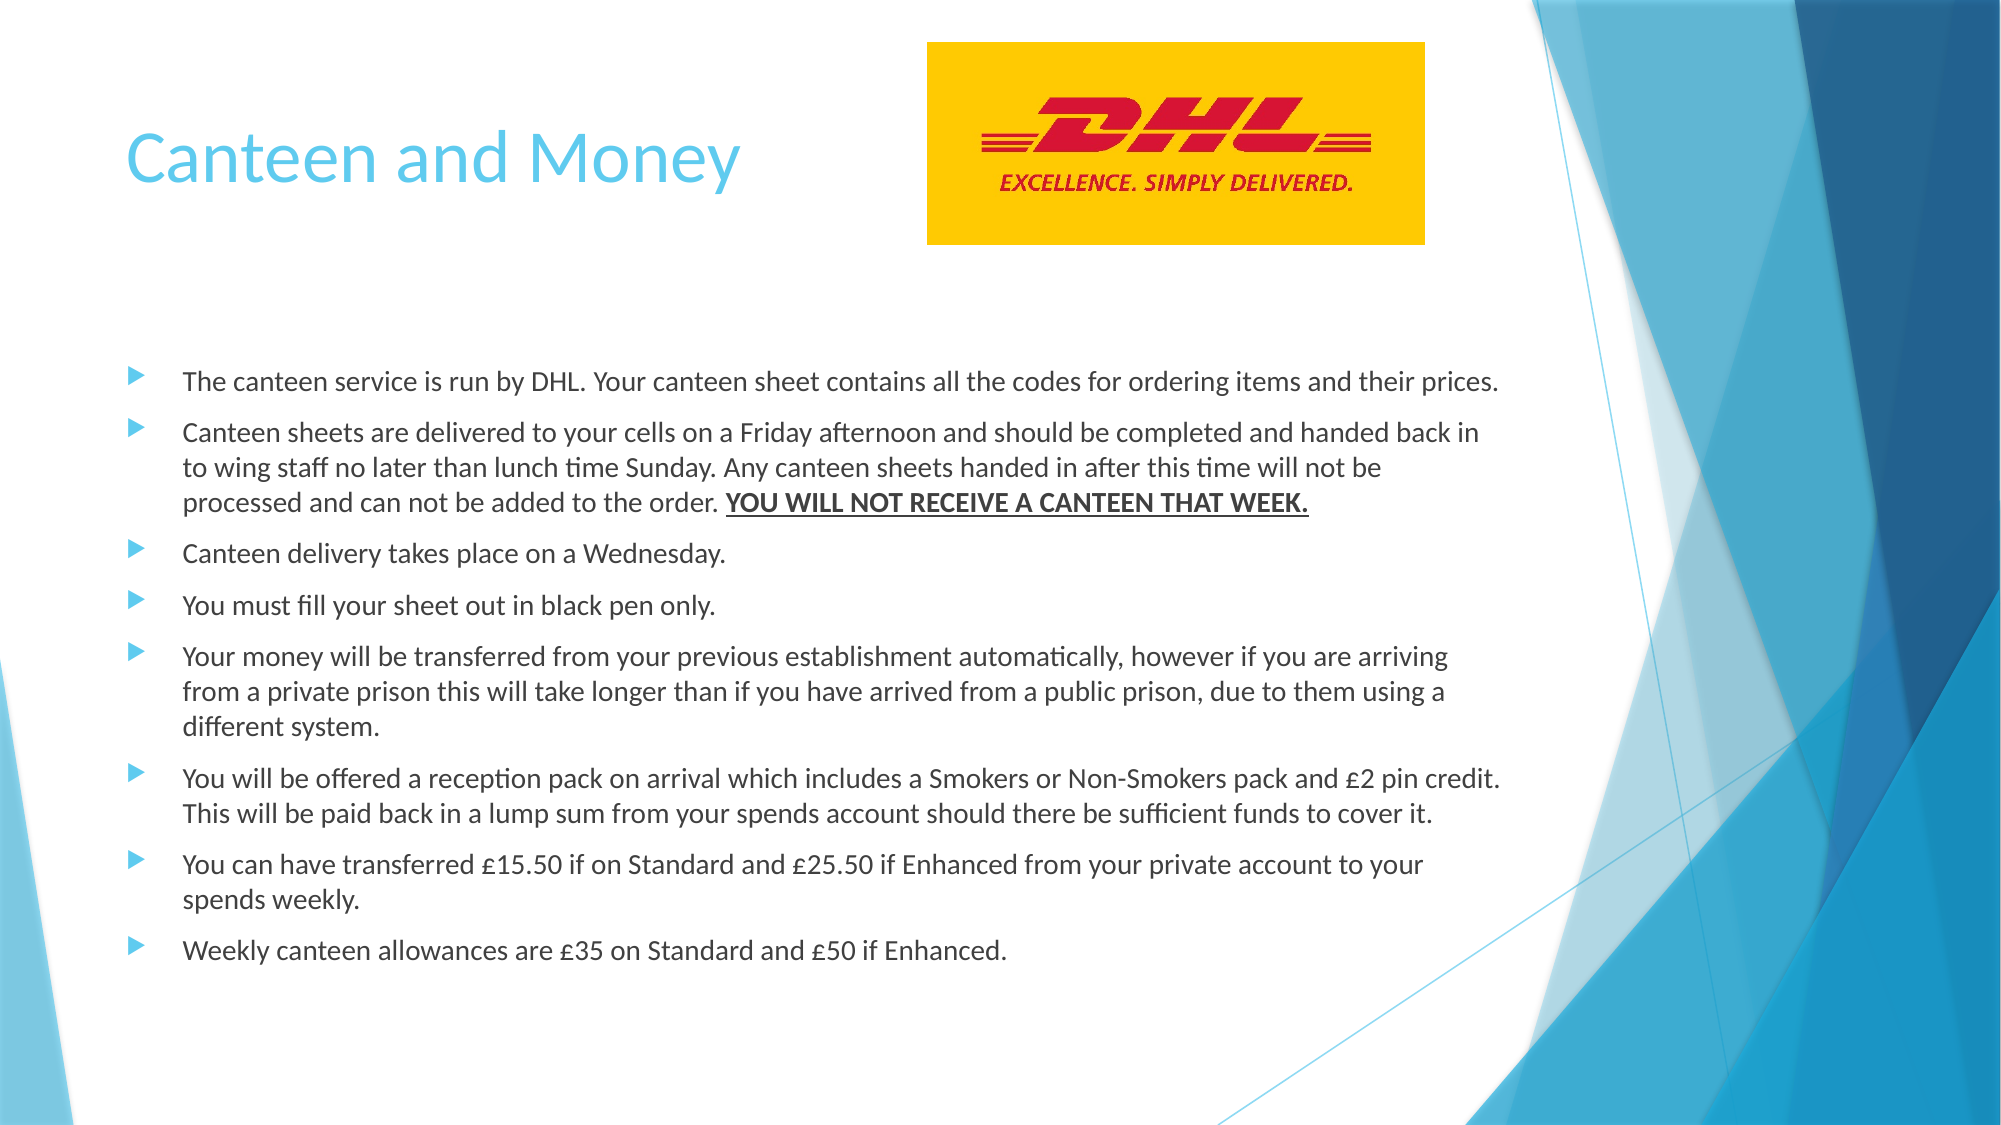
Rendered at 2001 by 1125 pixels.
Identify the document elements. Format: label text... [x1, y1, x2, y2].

picture [926, 42, 1425, 245]
list The canteen service is run by DHL. Your canteen sheet contains all the codes for ordering items and their prices. Canteen sheets are delivered to your cells on a Friday afternoon and should be completed and handed back in to wing staff no later than lunch time Sunday. Any canteen sheets handed in after this time will not be processed and can not be added to the order. YOU WILL NOT RECEIVE A CANTEEN THAT WEEK. Canteen delivery takes place on a Wednesday. You must fill your sheet out in black pen only. Your money will be transferred from your previous establishment automatically, however if you are arriving from a private prison this will take longer than if you have arrived from a public prison, due to them using a different system. You will be offered a reception pack on arrival which includes a Smokers or Non-Smokers pack and £2 pin credit. This will be paid back in a lump sum from your spends account should there be sufficient funds to cover it. You can have transferred £15.50 if on Standard and £25.50 if Enhanced from your private account to your spends weekly. Weekly canteen allowances are £35 on Standard and £50 if Enhanced. [111, 354, 1522, 992]
title Canteen and Money [111, 99, 1522, 317]
